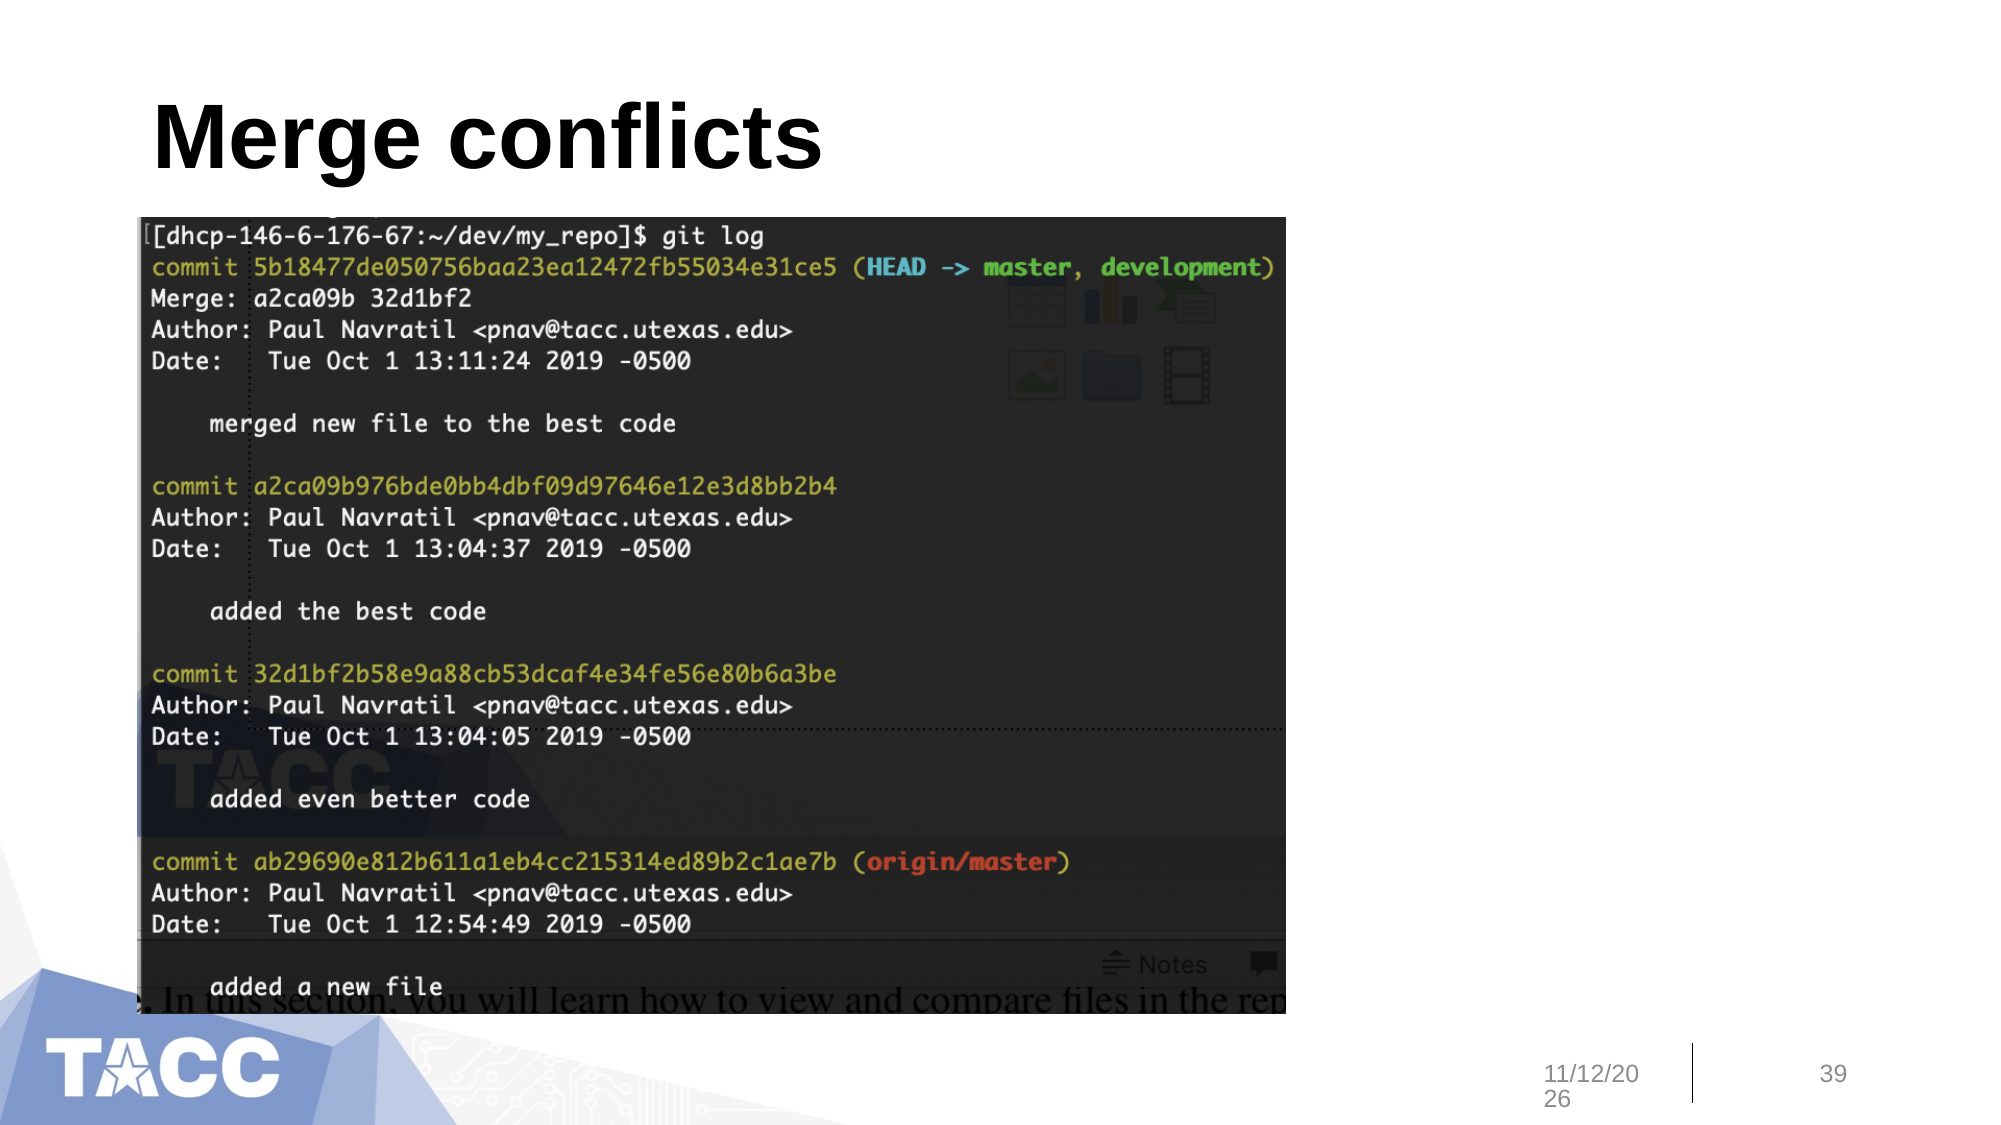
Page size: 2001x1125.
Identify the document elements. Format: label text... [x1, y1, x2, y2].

title Merge conflicts [137, 59, 1863, 219]
picture [0, 0, 2001, 1125]
slide_number 39 [1733, 1042, 1863, 1103]
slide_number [1528, 1042, 1658, 1103]
